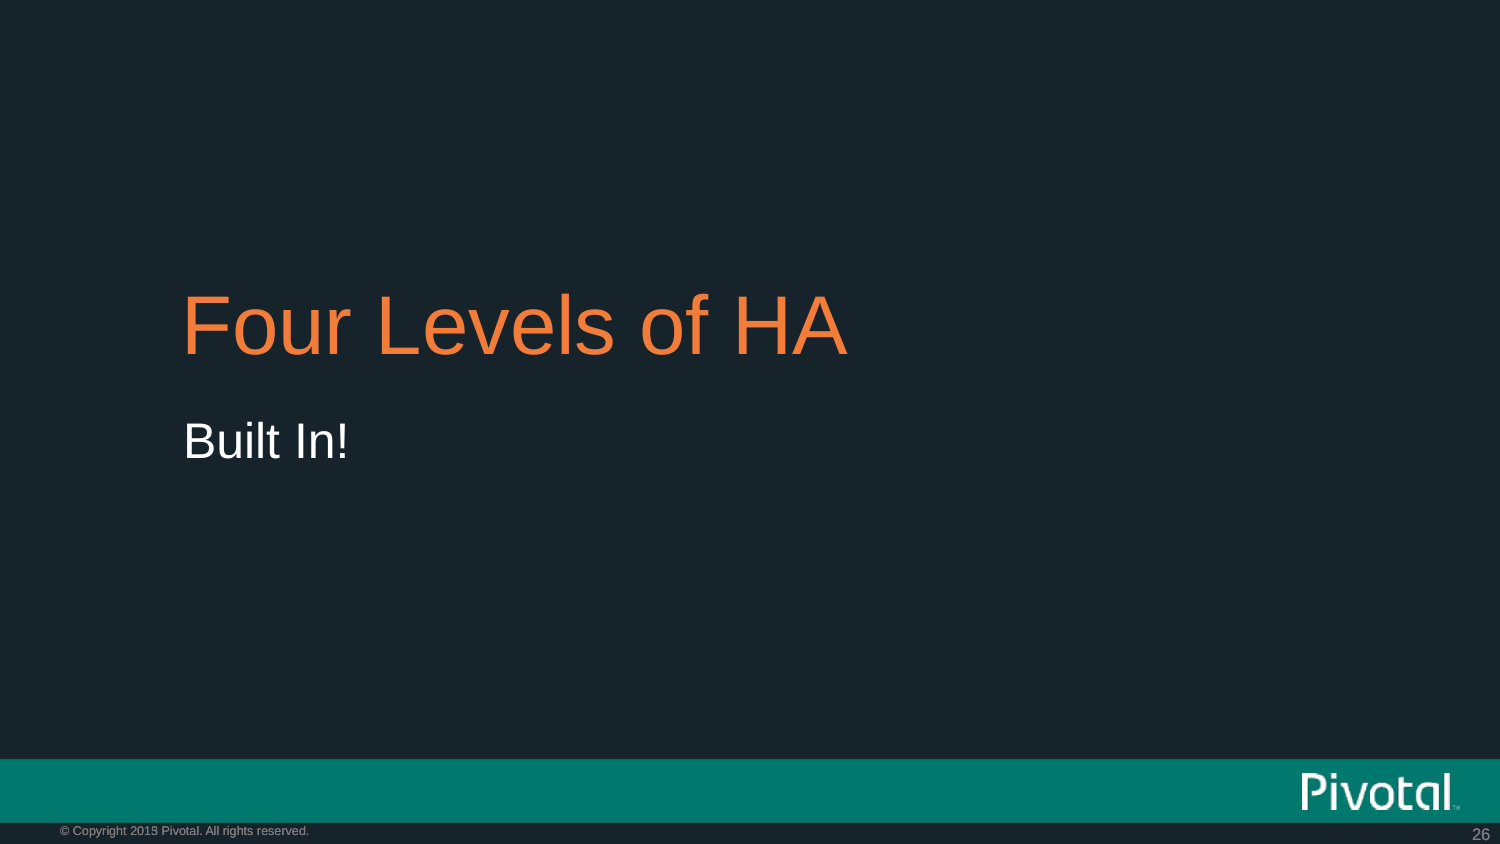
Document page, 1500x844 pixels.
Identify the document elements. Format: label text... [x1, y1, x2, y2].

title Four Levels of HA [166, 285, 1160, 388]
text_box Built In! [168, 401, 1161, 494]
picture [1302, 773, 1460, 810]
